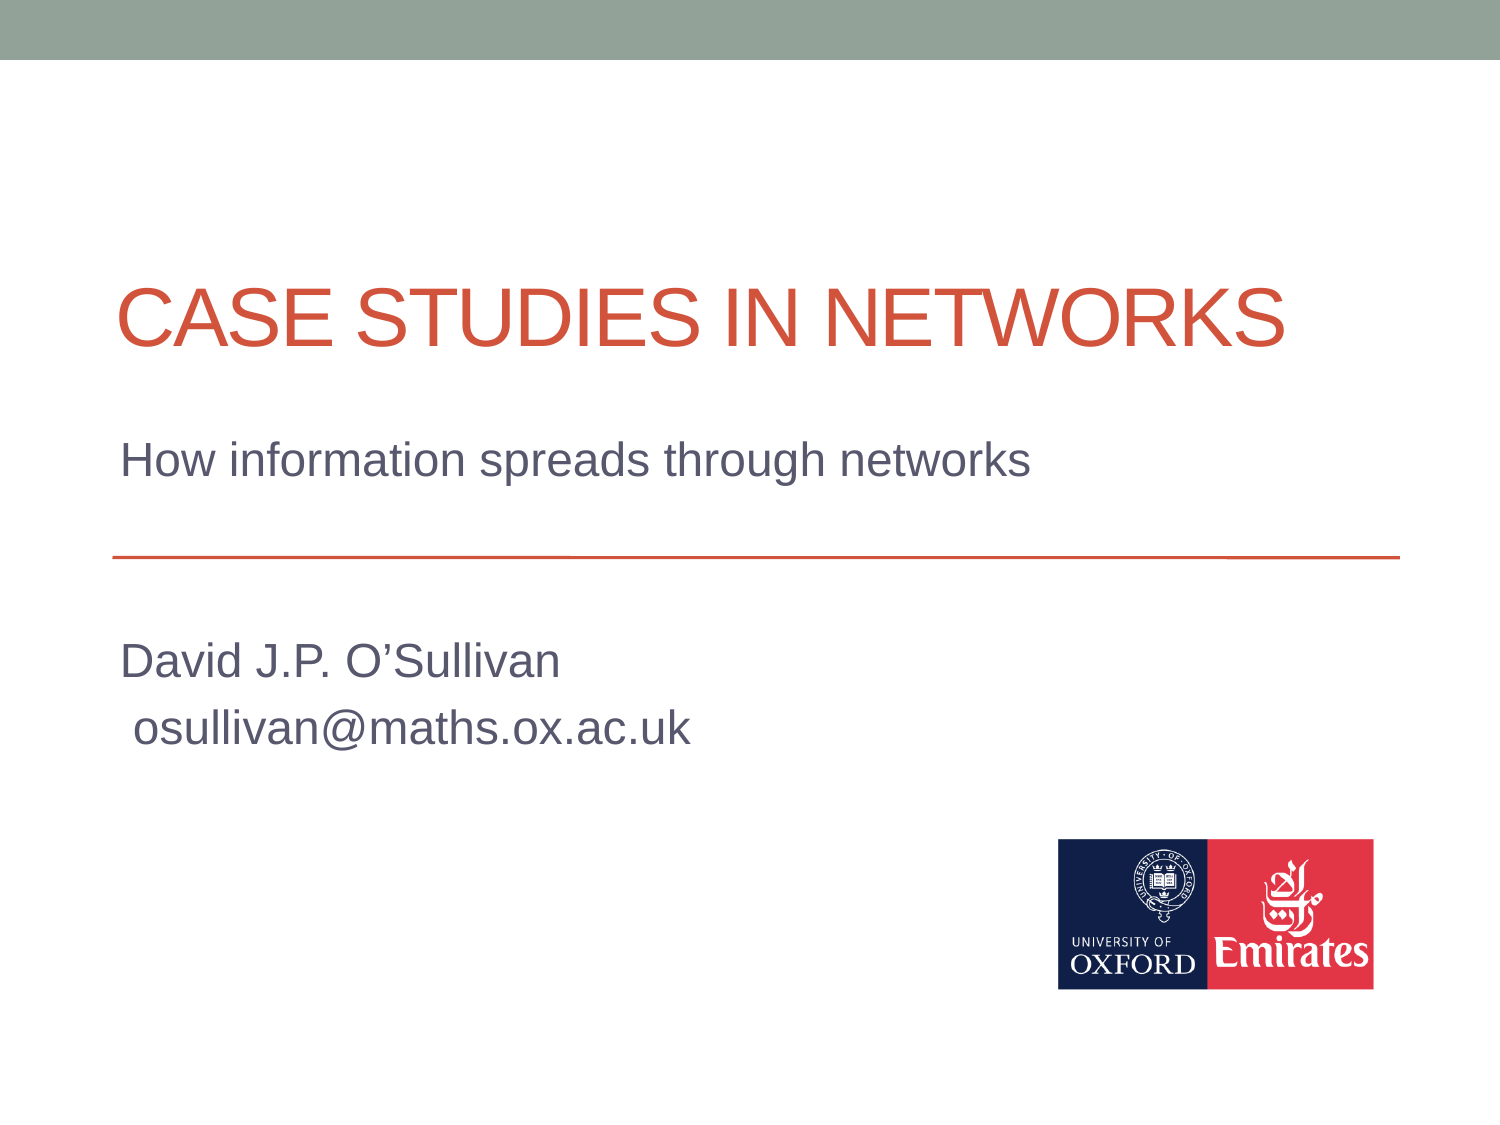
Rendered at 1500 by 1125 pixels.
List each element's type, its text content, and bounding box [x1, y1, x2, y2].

subtitle How information spreads through networks David J.P. O’Sullivan osullivan@maths.ox.ac.uk [104, 420, 1058, 776]
title Case studies in networks [100, 113, 1388, 371]
picture [1056, 838, 1375, 991]
